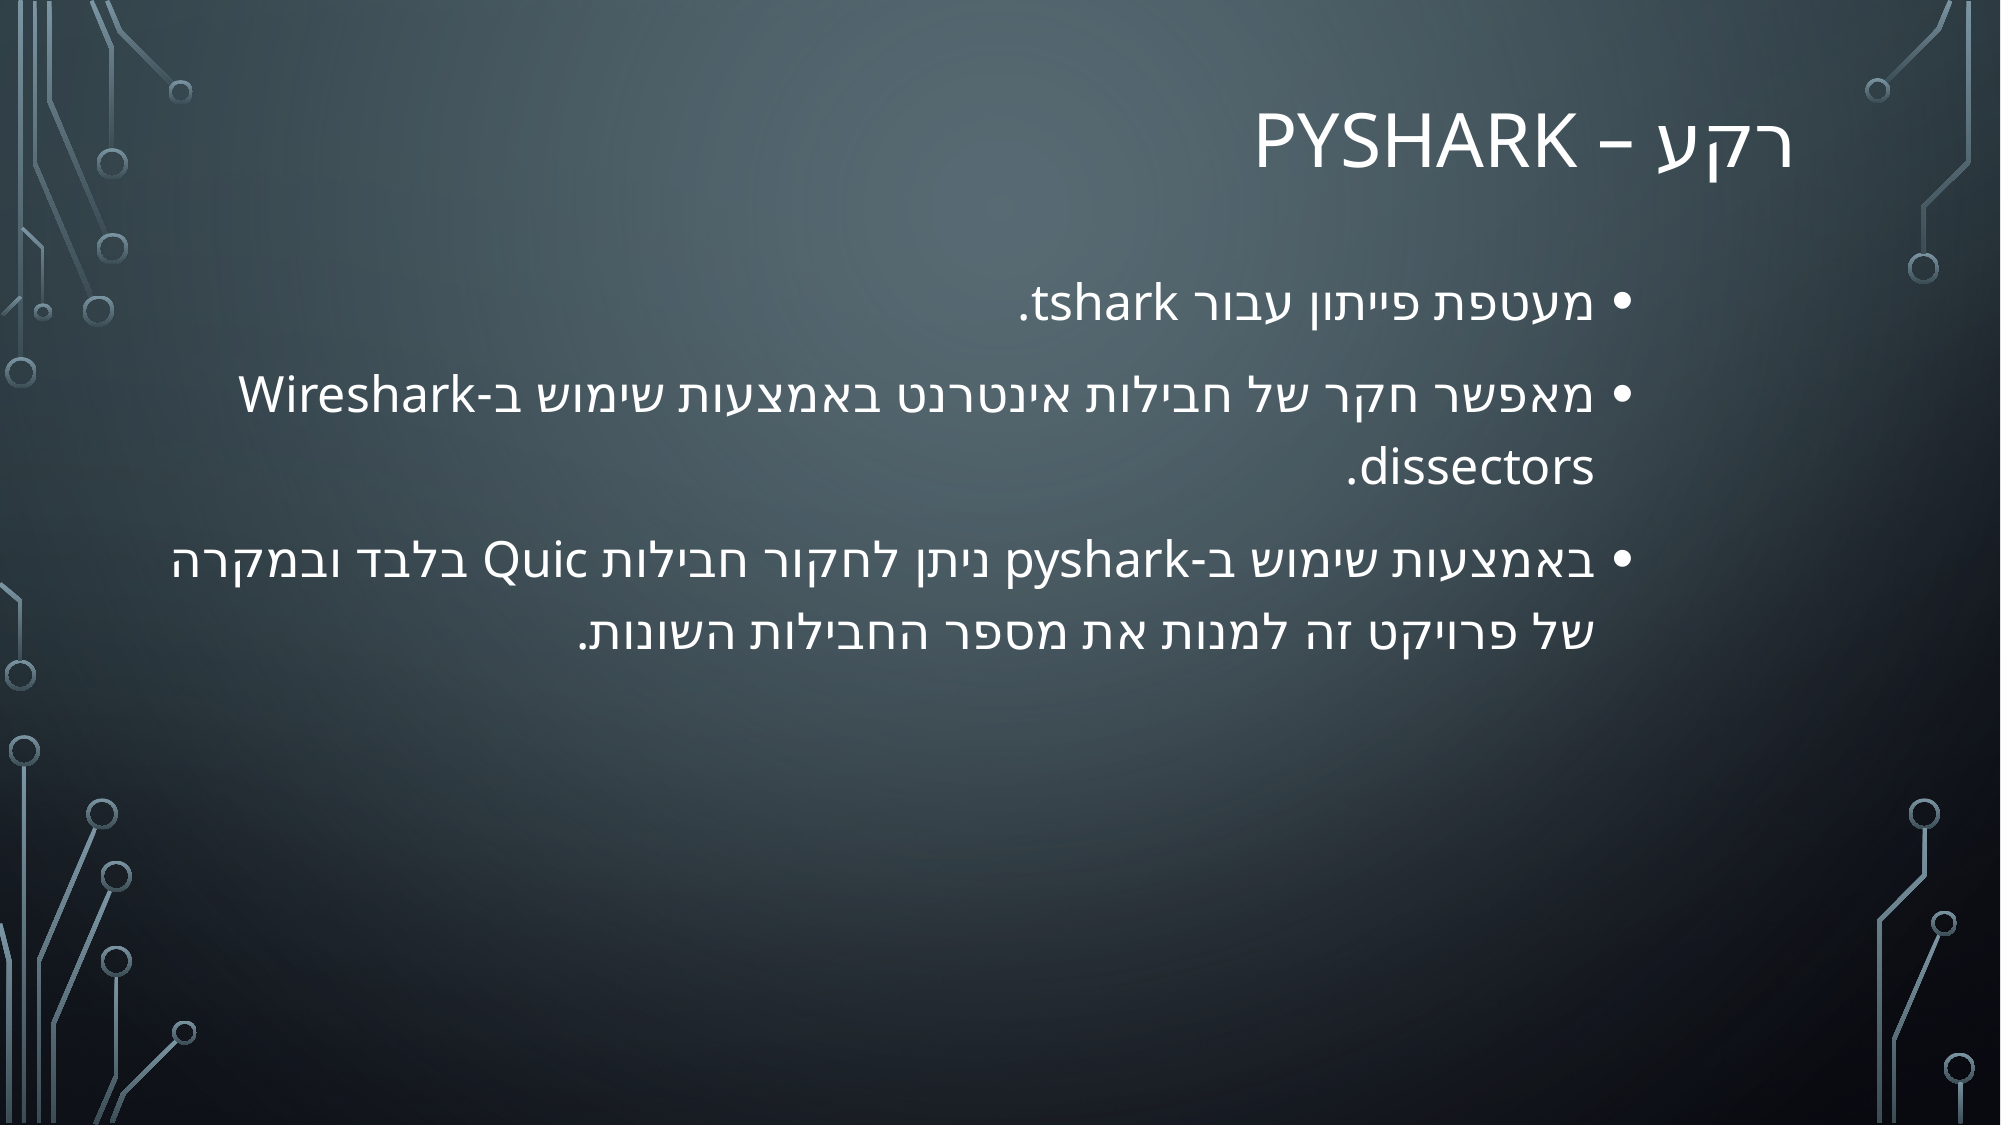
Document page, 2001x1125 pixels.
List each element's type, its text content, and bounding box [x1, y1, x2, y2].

list מעטפת פייתון עבור tshark. מאפשר חקר של חבילות אינטרנט באמצעות שימוש ב-Wireshark dissectors. באמצעות שימוש ב-pyshark ניתן לחקור חבילות Quic בלבד ובמקרה של פרויקט זה למנות את מספר החבילות השונות. [129, 250, 1649, 1074]
title רקע – PYSHARK [187, 21, 1813, 265]
